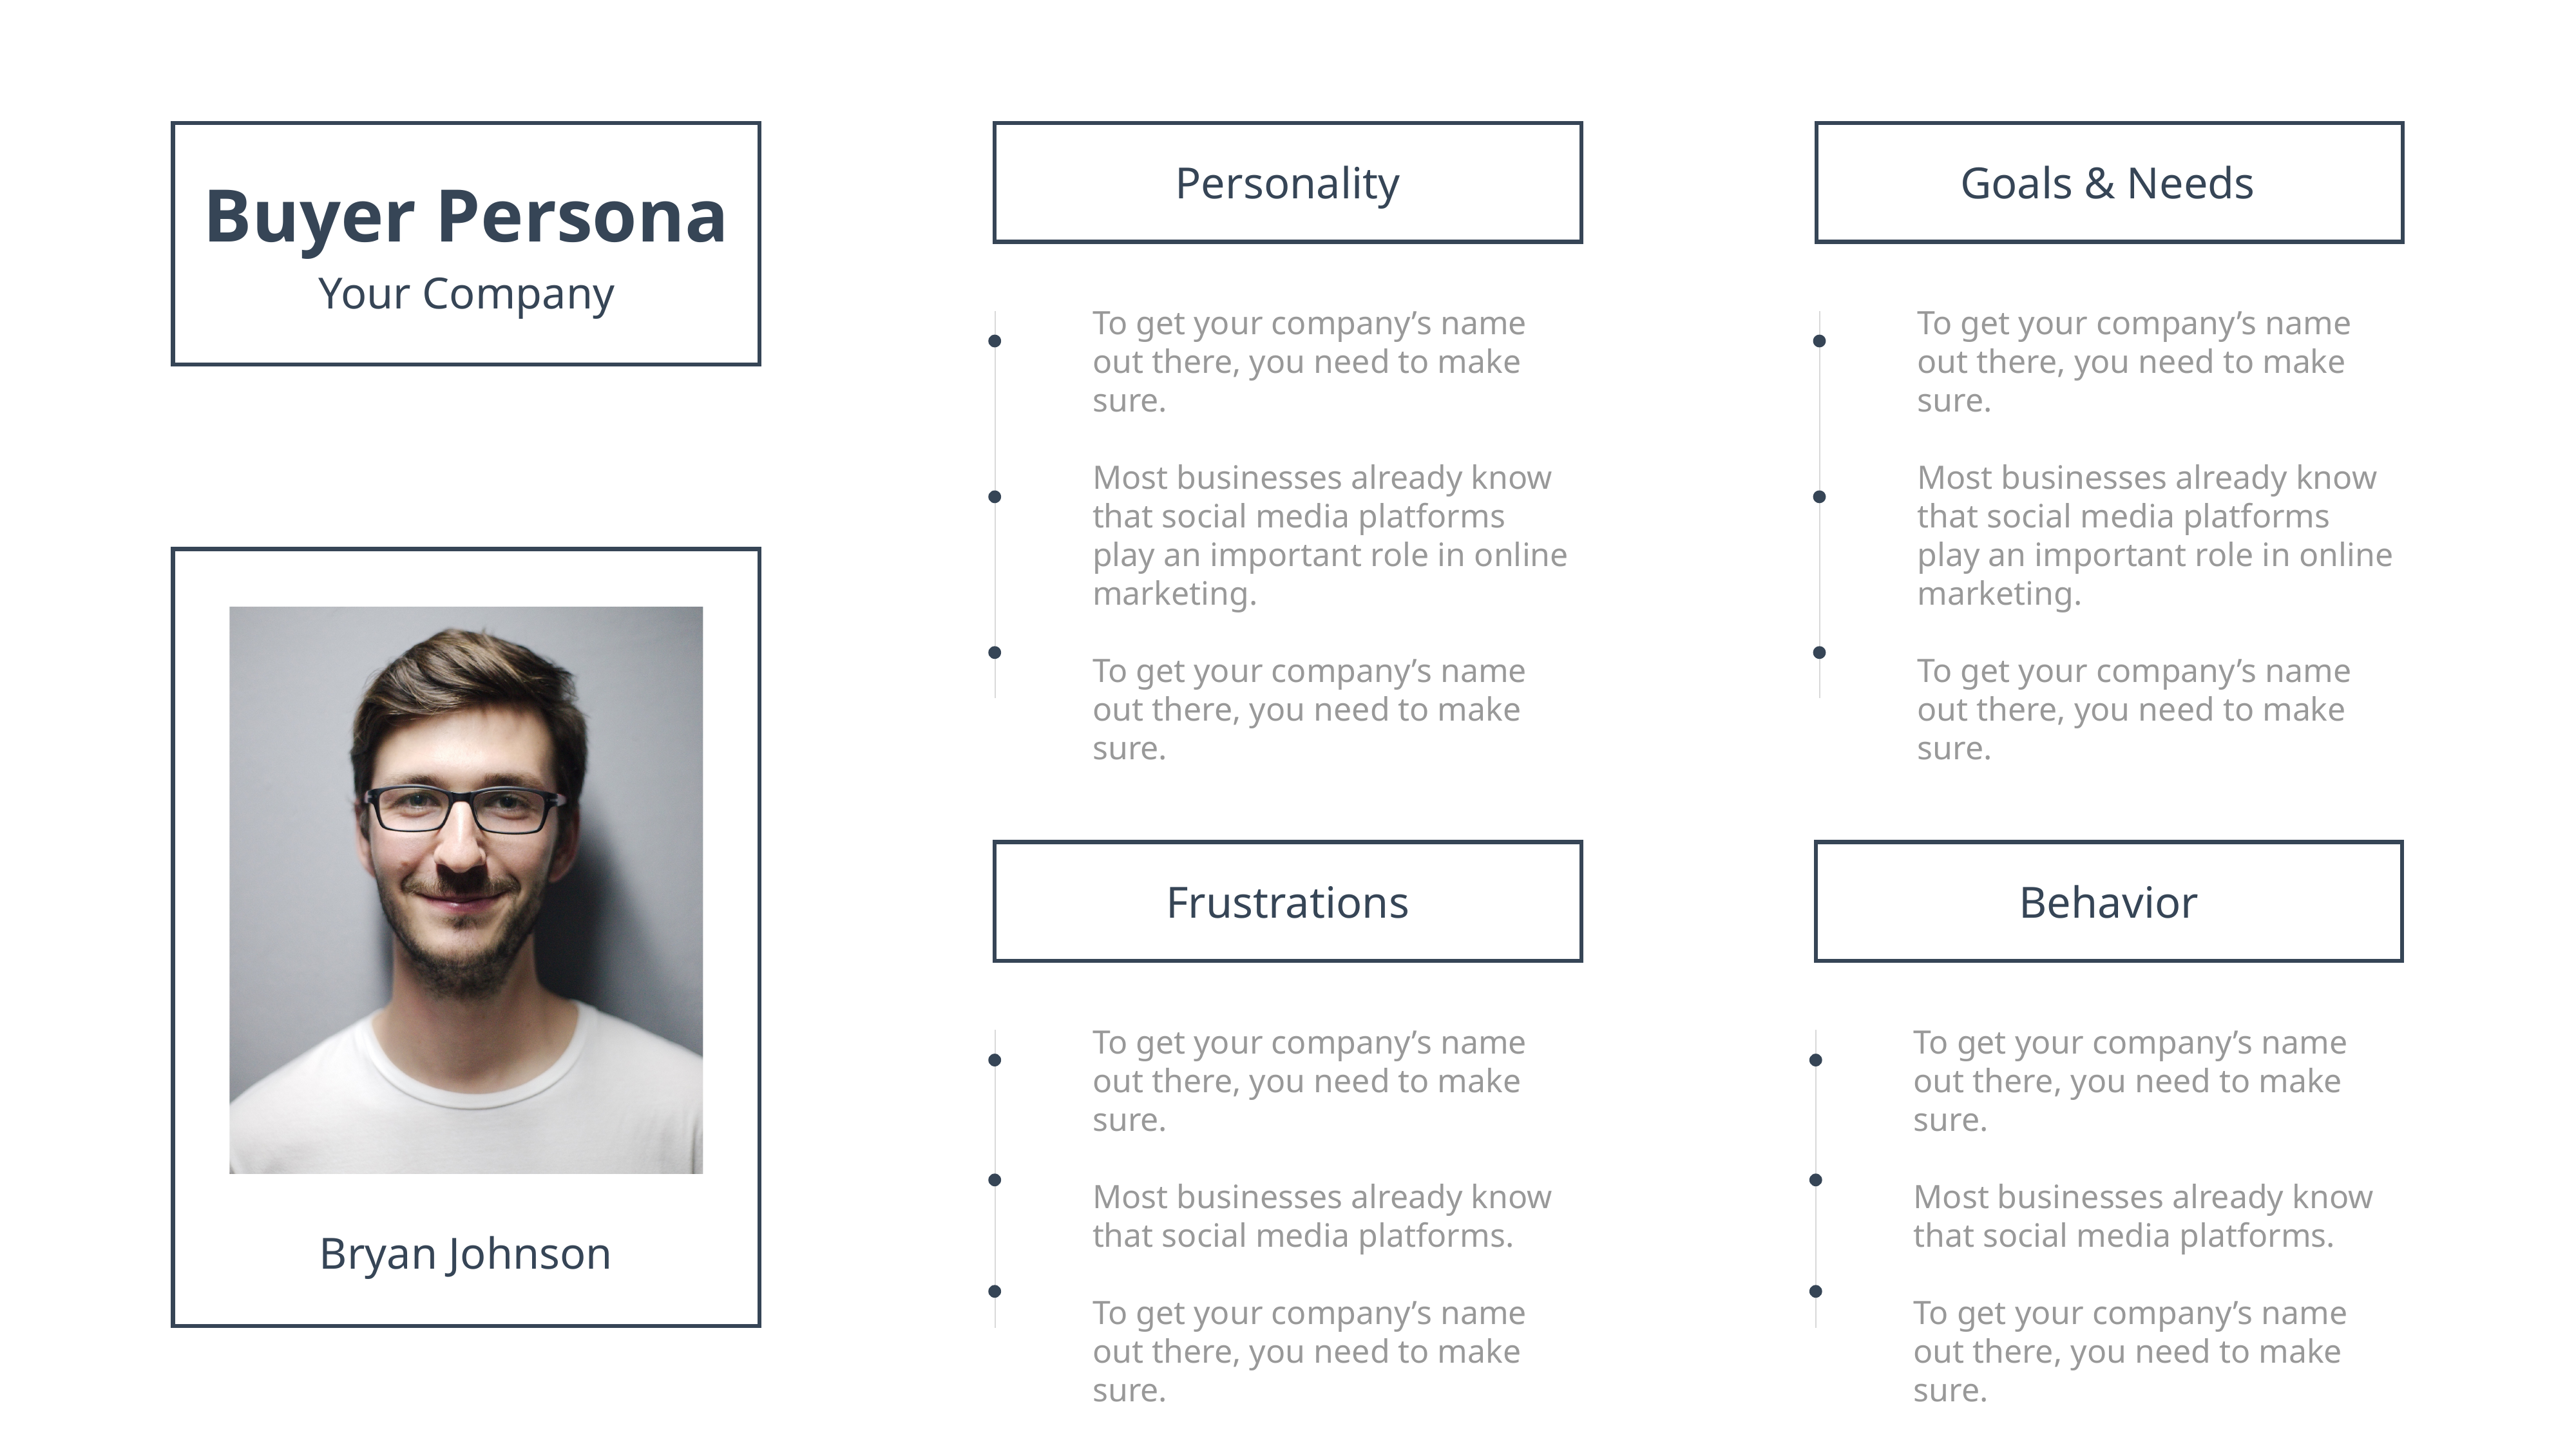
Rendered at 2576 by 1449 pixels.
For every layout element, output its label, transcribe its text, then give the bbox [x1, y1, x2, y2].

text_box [988, 298, 1581, 698]
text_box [1809, 842, 2403, 1339]
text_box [988, 842, 1581, 1339]
picture [229, 607, 703, 1174]
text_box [1813, 298, 2407, 698]
text_box Goals & Needs [1903, 151, 2313, 213]
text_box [173, 164, 760, 323]
text_box [1816, 122, 2403, 243]
text_box Personality [1083, 151, 1493, 213]
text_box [173, 549, 760, 1326]
text_box [994, 122, 1582, 243]
text_box [172, 122, 760, 365]
